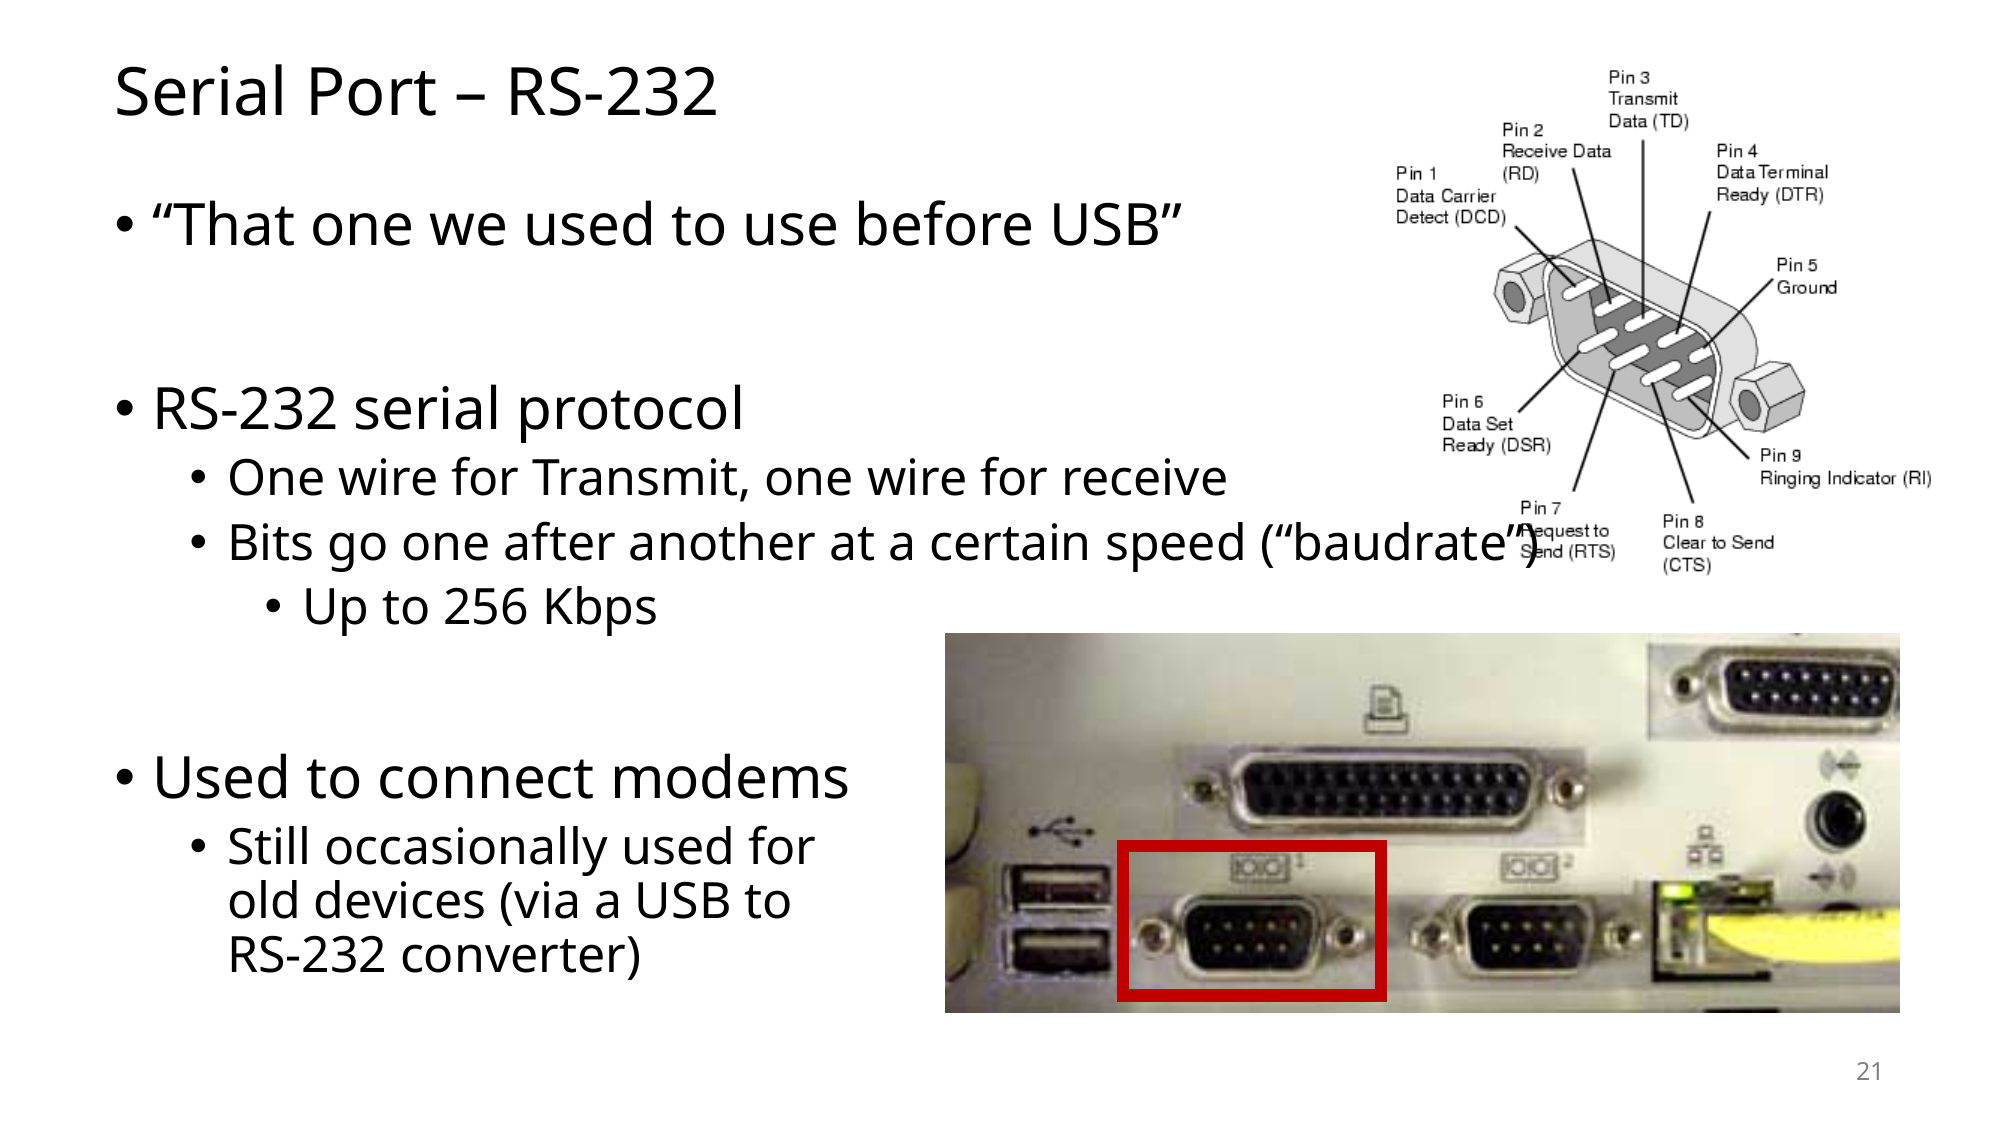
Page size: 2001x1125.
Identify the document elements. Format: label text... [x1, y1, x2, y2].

title Serial Port – RS-232 [99, 37, 1900, 150]
slide_number 21 [1749, 1042, 1900, 1103]
picture [945, 633, 1900, 1013]
picture [1381, 51, 1946, 597]
list “That one we used to use before USB” RS-232 serial protocol One wire for Transmit, one wire for receive Bits go one after another at a certain speed (“baudrate”) Up to 256 Kbps Used to connect modems Still occasionally used for old devices (via a USB to RS-232 converter) [99, 187, 1900, 1013]
